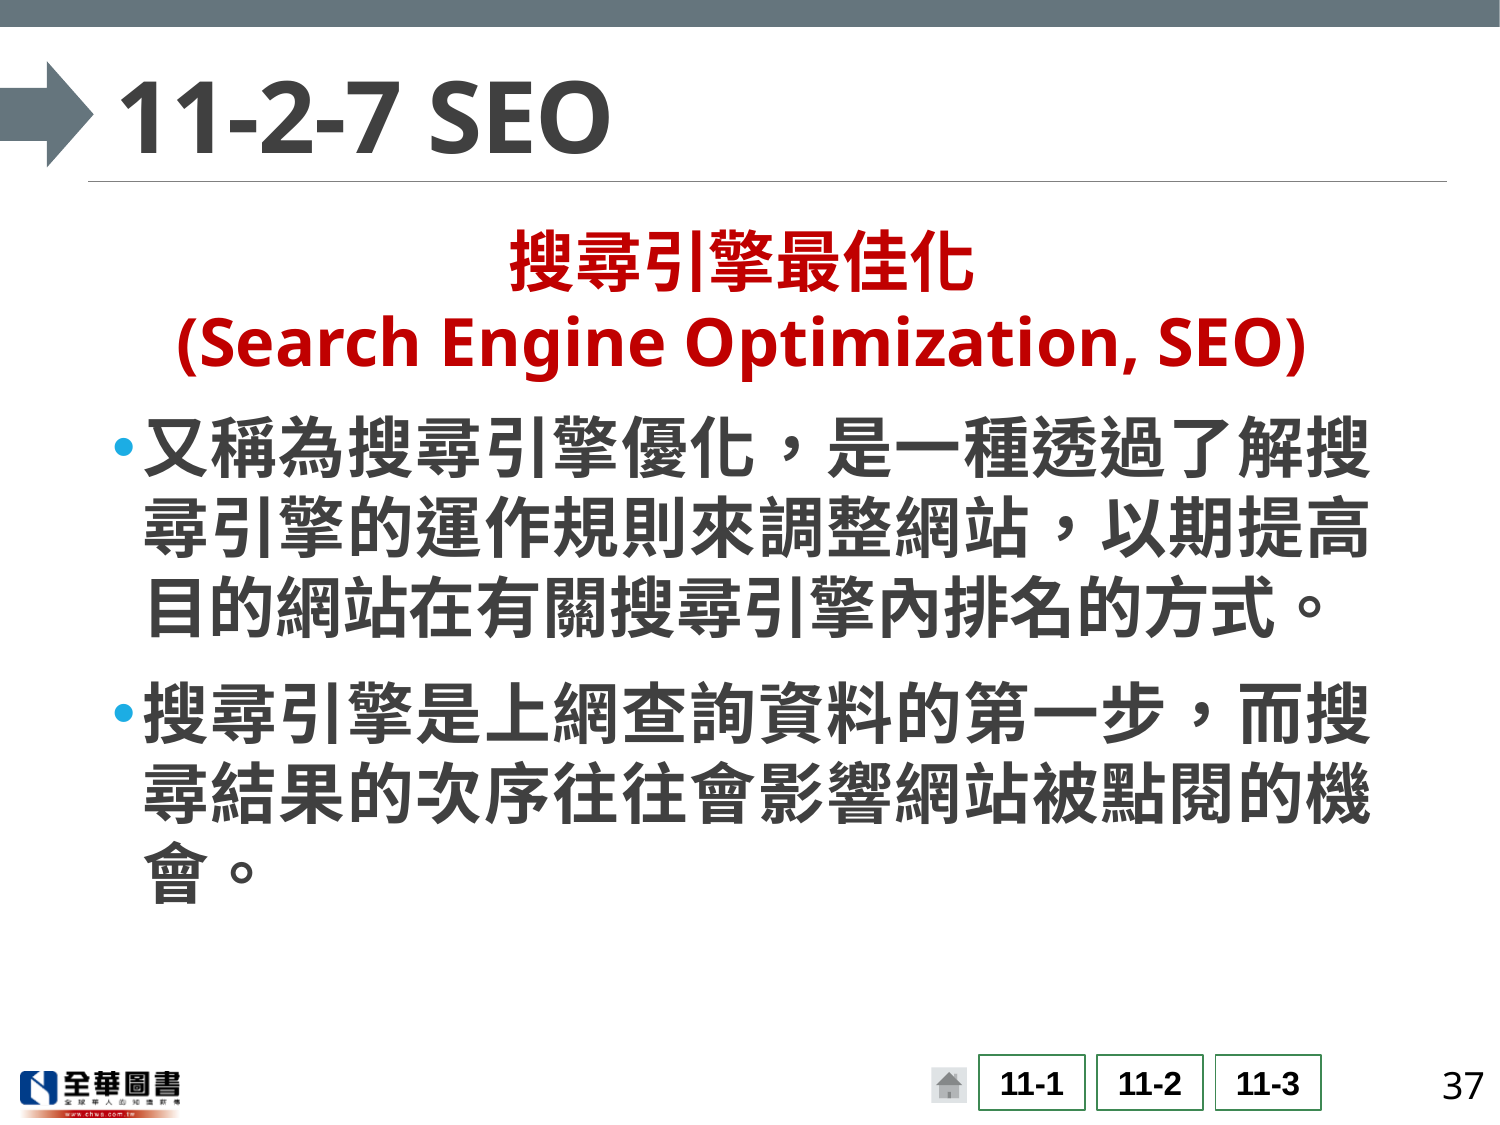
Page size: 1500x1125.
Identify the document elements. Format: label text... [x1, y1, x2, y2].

list 搜尋引擎最佳化 (Search Engine Optimization, SEO) 又稱為搜尋引擎優化，是一種透過了解搜尋引擎的運作規則來調整網站，以期提高目的網站在有關搜尋引擎內排名的方式。 搜尋引擎是上網查詢資料的第一步，而搜尋結果的次序往往會影響網站被點閱的機會。 [112, 212, 1373, 1024]
title 11-2-7 SEO [100, 47, 1447, 182]
slide_number 37 [1338, 1057, 1500, 1118]
picture [20, 1071, 180, 1118]
